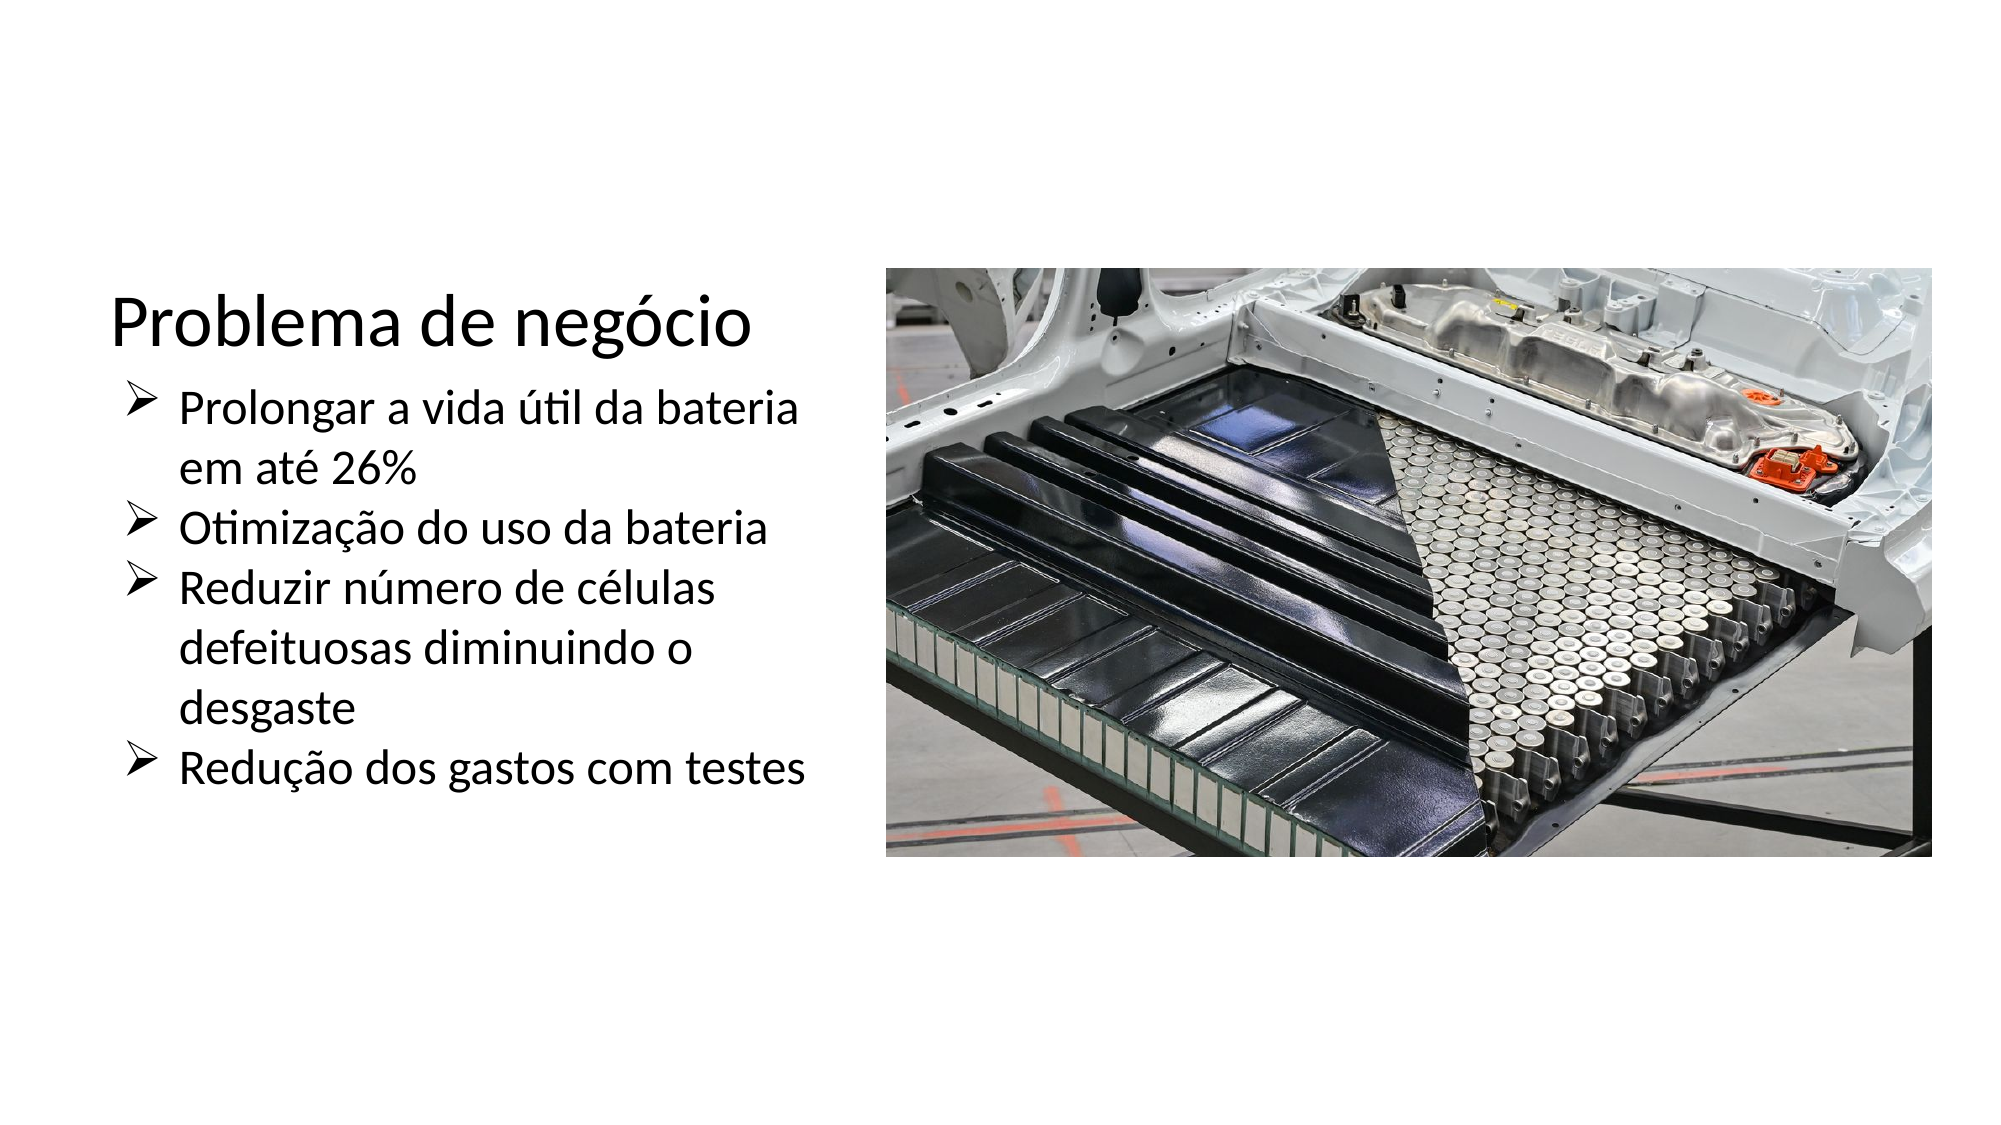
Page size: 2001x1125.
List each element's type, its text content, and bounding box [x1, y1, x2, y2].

text_box Problema de negócio [90, 268, 774, 371]
text_box Prolongar a vida útil da bateria em até 26% Otimização do uso da bateria Reduzir número de células defeituosas diminuindo o desgaste Redução dos gastos com testes [108, 366, 839, 802]
picture [886, 268, 1932, 857]
